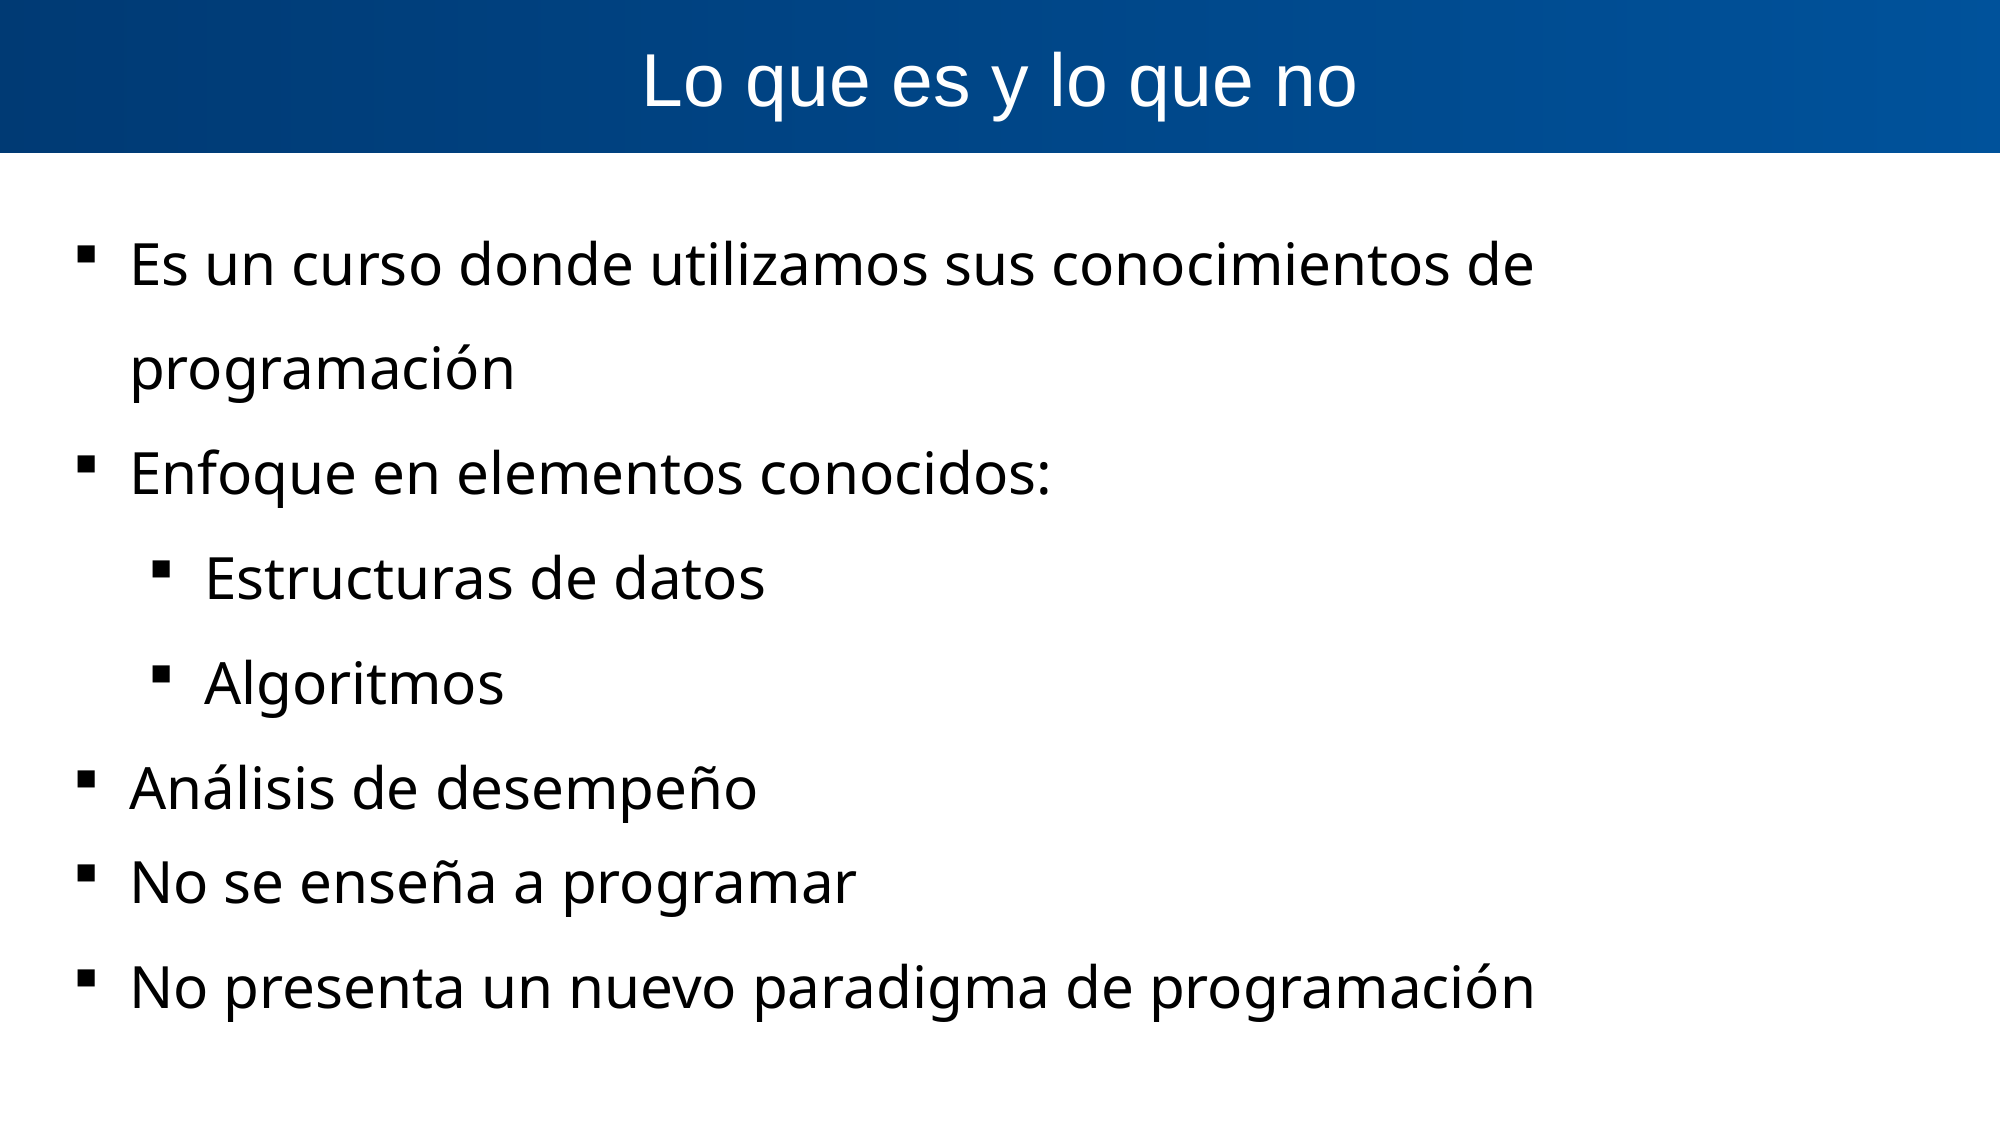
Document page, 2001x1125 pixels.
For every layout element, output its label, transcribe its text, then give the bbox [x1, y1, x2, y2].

text_box Es un curso donde utilizamos sus conocimientos de programación Enfoque en elementos conocidos: Estructuras de datos Algoritmos Análisis de desempeño [72, 191, 1932, 810]
text_box Lo que es y lo que no [0, 0, 2000, 154]
text_box No se enseña a programar No presenta un nuevo paradigma de programación [72, 810, 1932, 1021]
